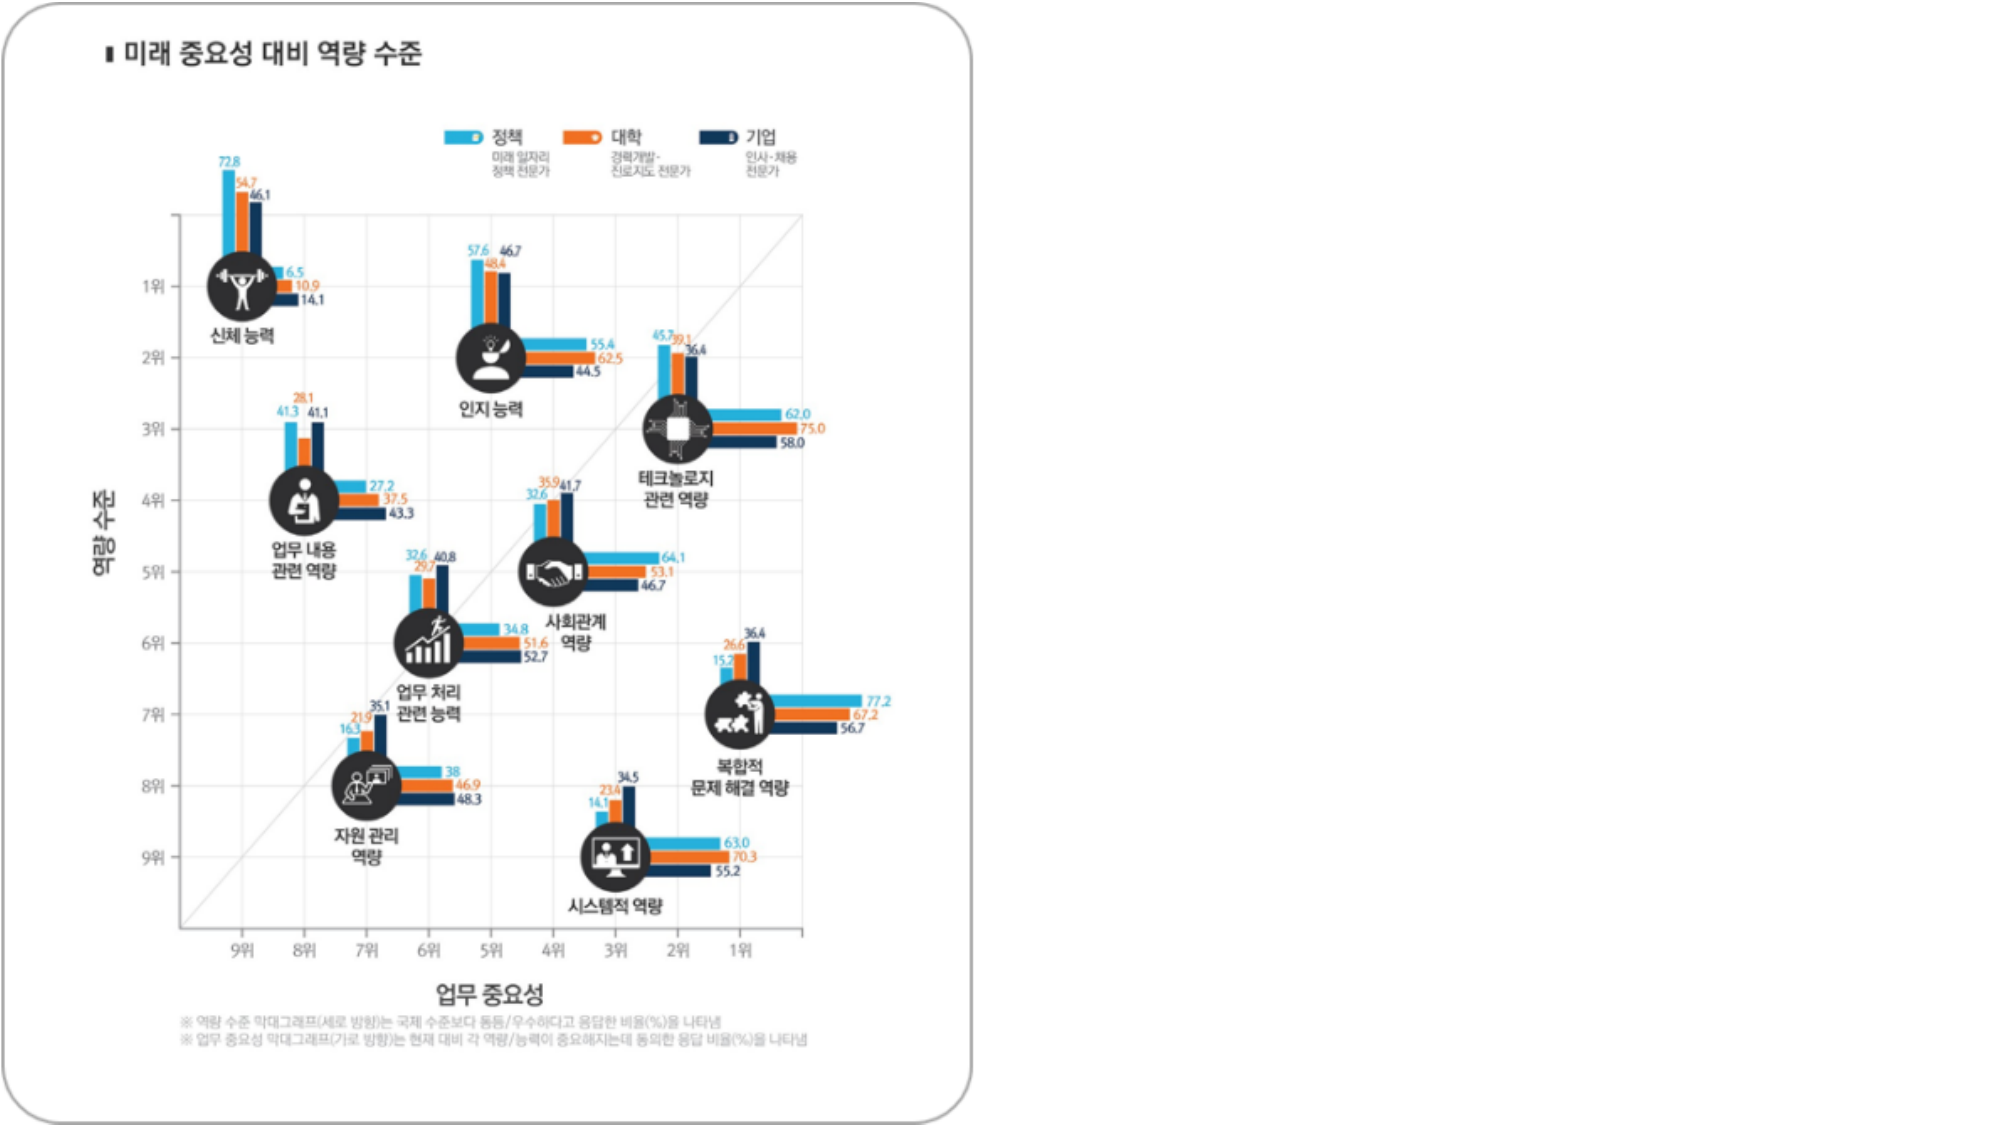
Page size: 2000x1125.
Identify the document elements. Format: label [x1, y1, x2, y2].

picture [0, 2, 975, 1125]
